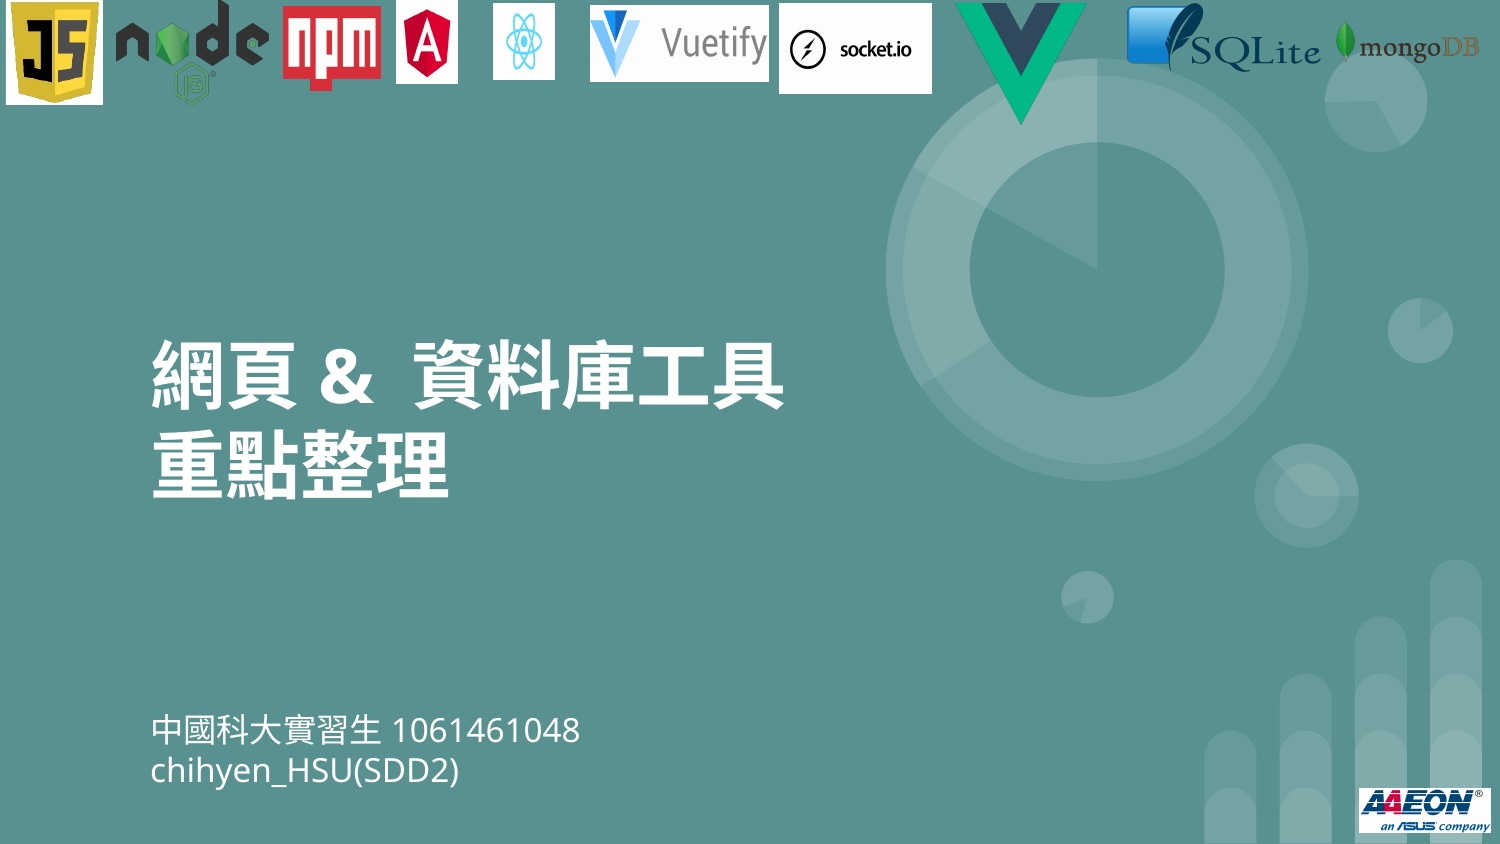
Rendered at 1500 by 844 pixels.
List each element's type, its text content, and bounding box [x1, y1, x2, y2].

subtitle 中國科大實習生1061461048 chihyen_HSU(SDD2) [135, 694, 834, 809]
picture [1358, 788, 1491, 833]
picture [395, 0, 459, 85]
picture [779, 3, 932, 94]
picture [116, 0, 269, 105]
picture [589, 4, 769, 82]
picture [954, 3, 1087, 126]
picture [1330, 16, 1484, 68]
picture [492, 3, 556, 81]
picture [283, 6, 382, 91]
picture [5, 0, 104, 105]
title 網頁& 資料庫工具 重點整理 [135, 264, 834, 572]
picture [1122, 0, 1326, 77]
